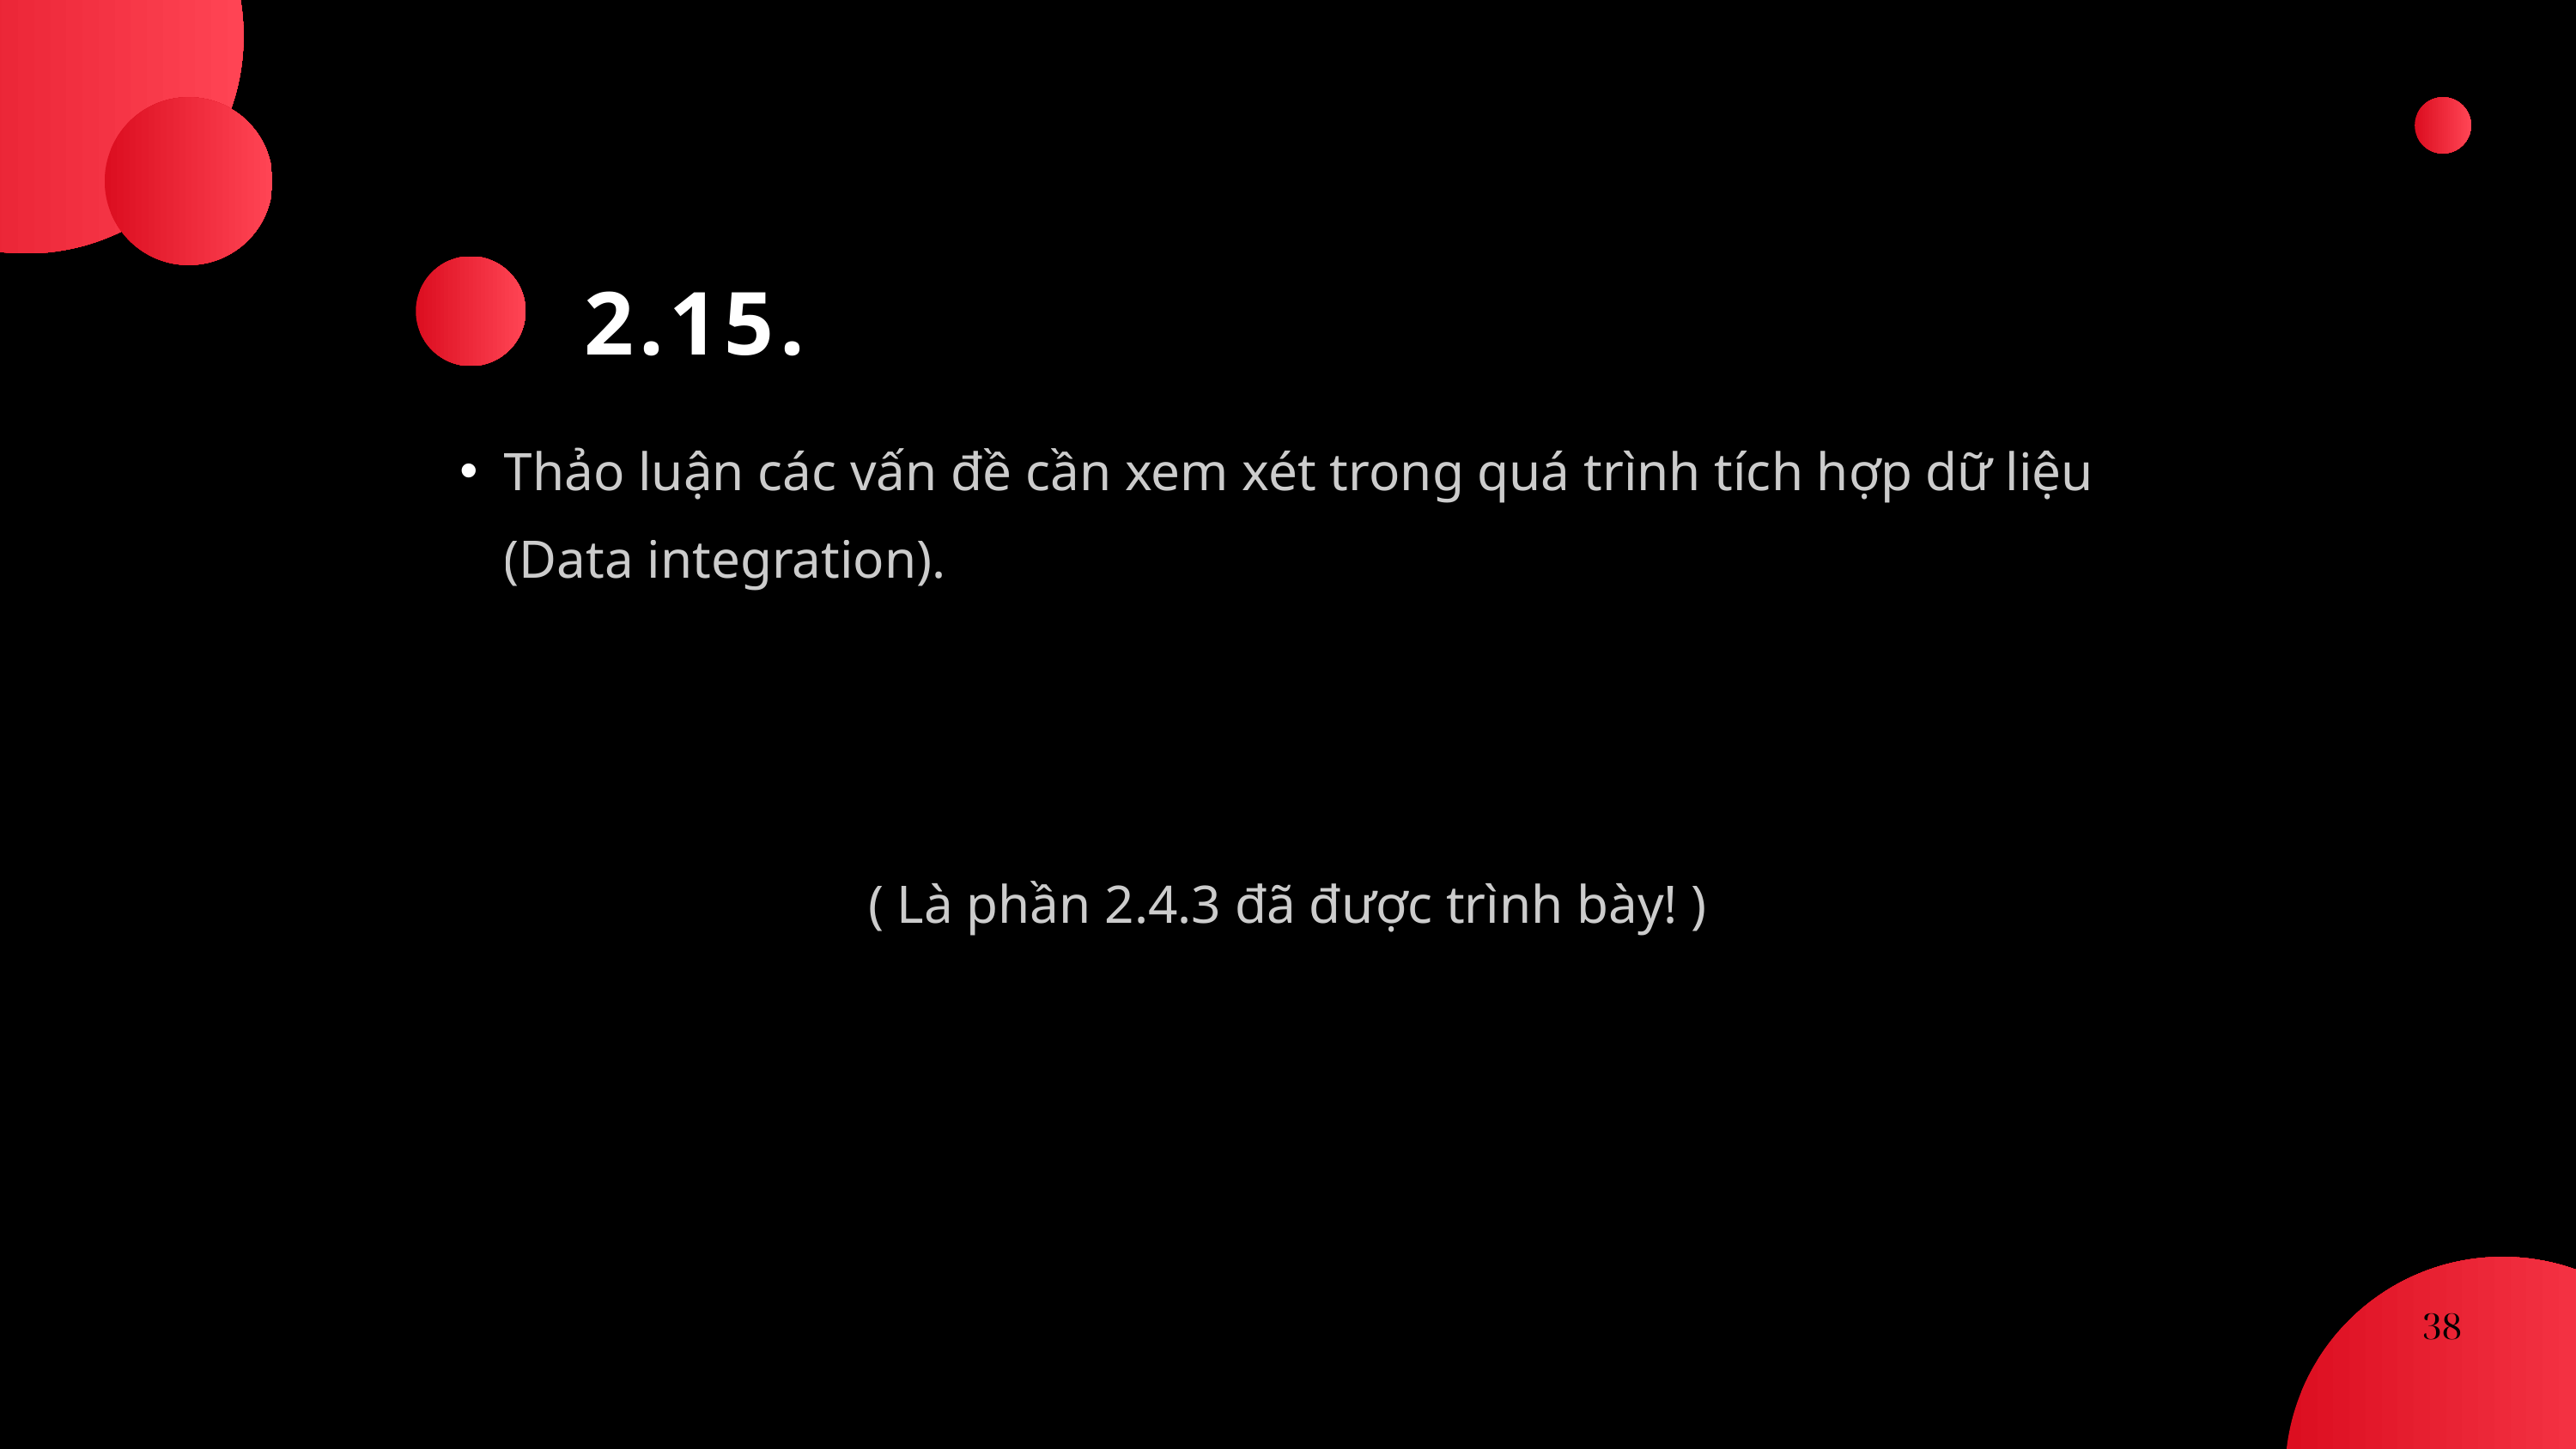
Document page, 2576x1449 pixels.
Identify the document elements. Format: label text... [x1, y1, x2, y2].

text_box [2284, 1256, 2576, 1449]
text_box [0, 0, 244, 254]
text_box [2414, 97, 2471, 155]
text_box Thảo luận các vấn đề cần xem xét trong quá trình tích hợp dữ liệu (Data integration). [416, 413, 2160, 589]
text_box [415, 256, 526, 367]
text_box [104, 97, 273, 265]
text_box ( Là phần 2.4.3 đã được trình bày! ) [416, 846, 2160, 934]
text_box 2.15. [583, 250, 1511, 373]
